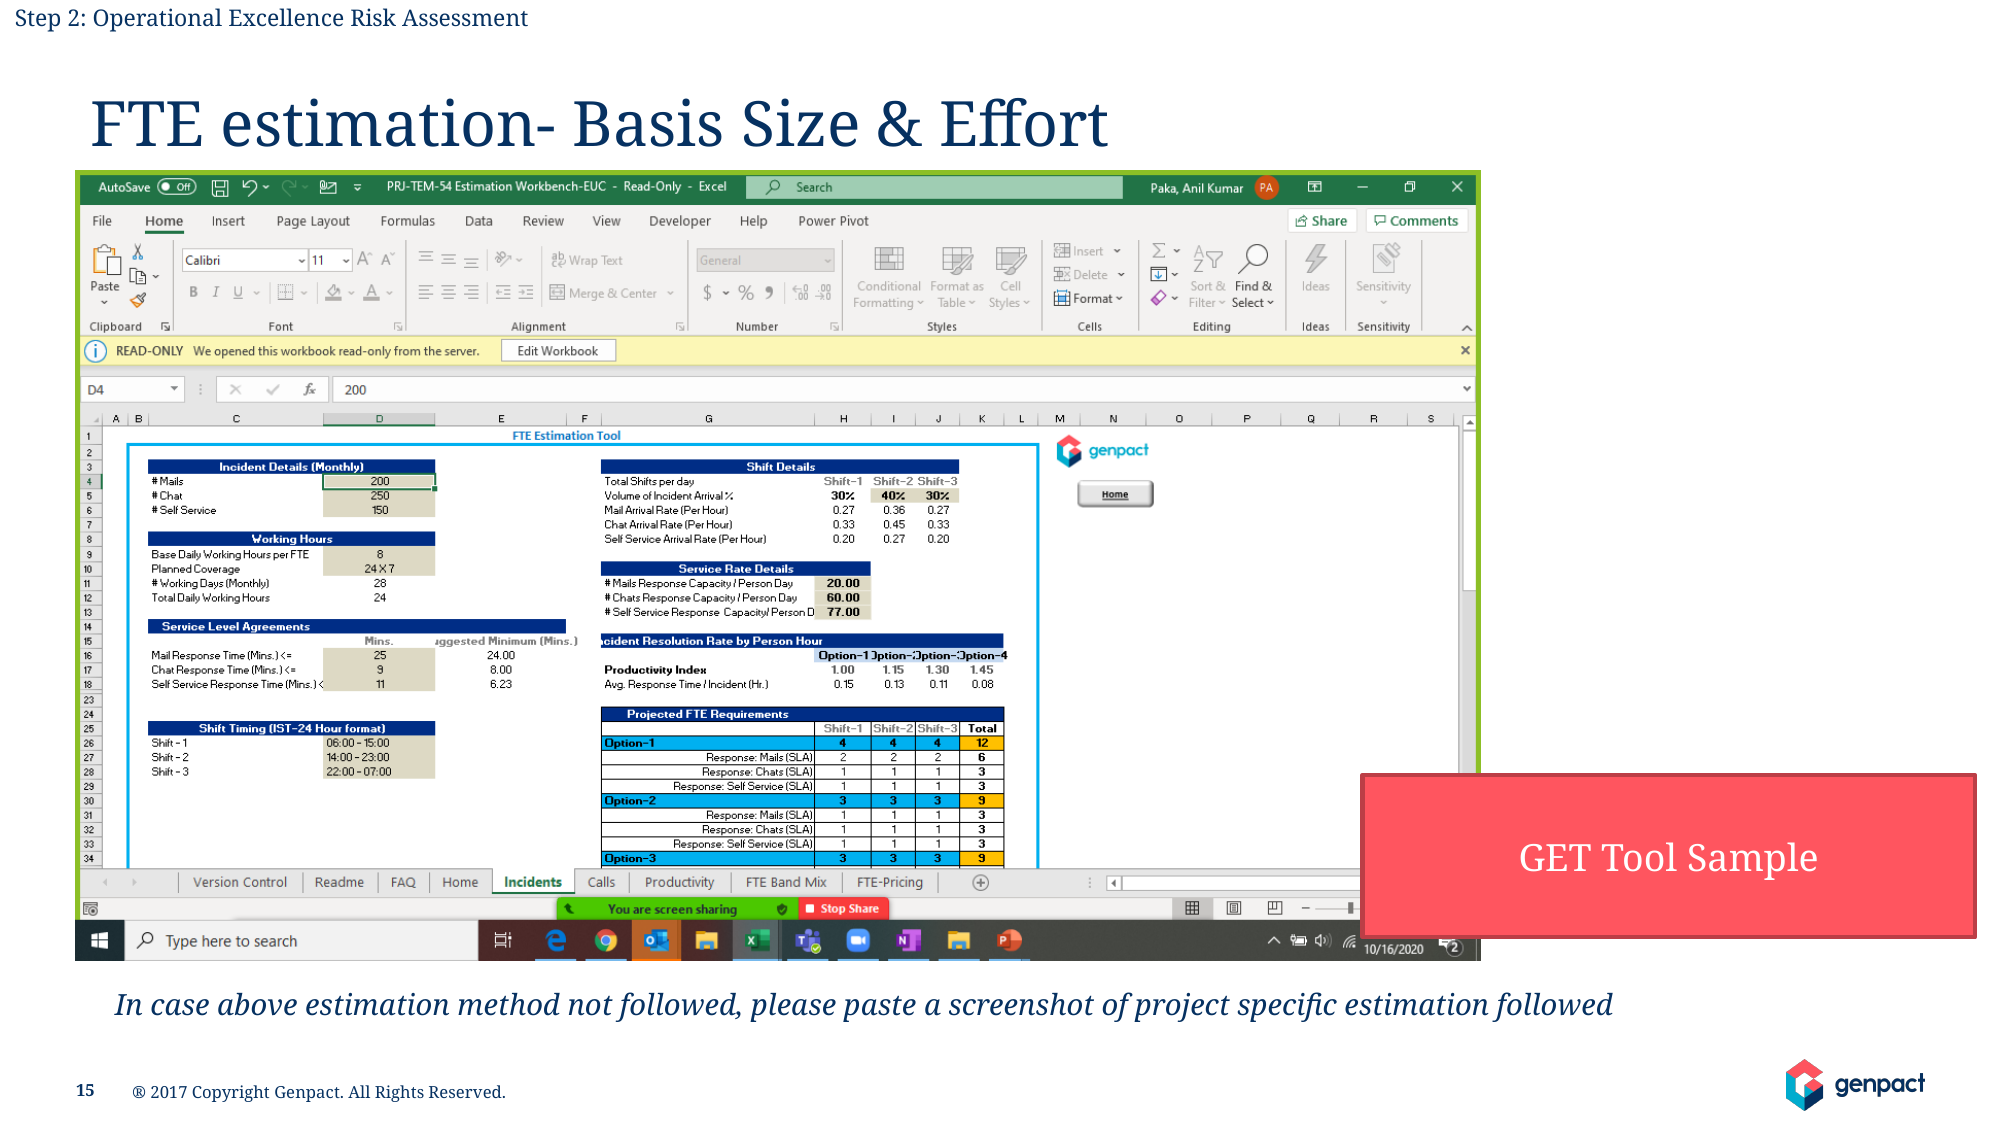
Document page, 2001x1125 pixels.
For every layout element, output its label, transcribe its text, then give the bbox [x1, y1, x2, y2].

text_box Step 2: Operational Excellence Risk Assessment [0, 0, 817, 39]
picture [1786, 1059, 1925, 1111]
text_box In case above estimation method not followed, please paste a screenshot of project specific estimation followed [99, 960, 1700, 1048]
picture [75, 170, 1481, 961]
text_box GET Tool Sample [1485, 773, 1977, 939]
list FTE estimation- Basis Size & Effort [75, 77, 1263, 165]
